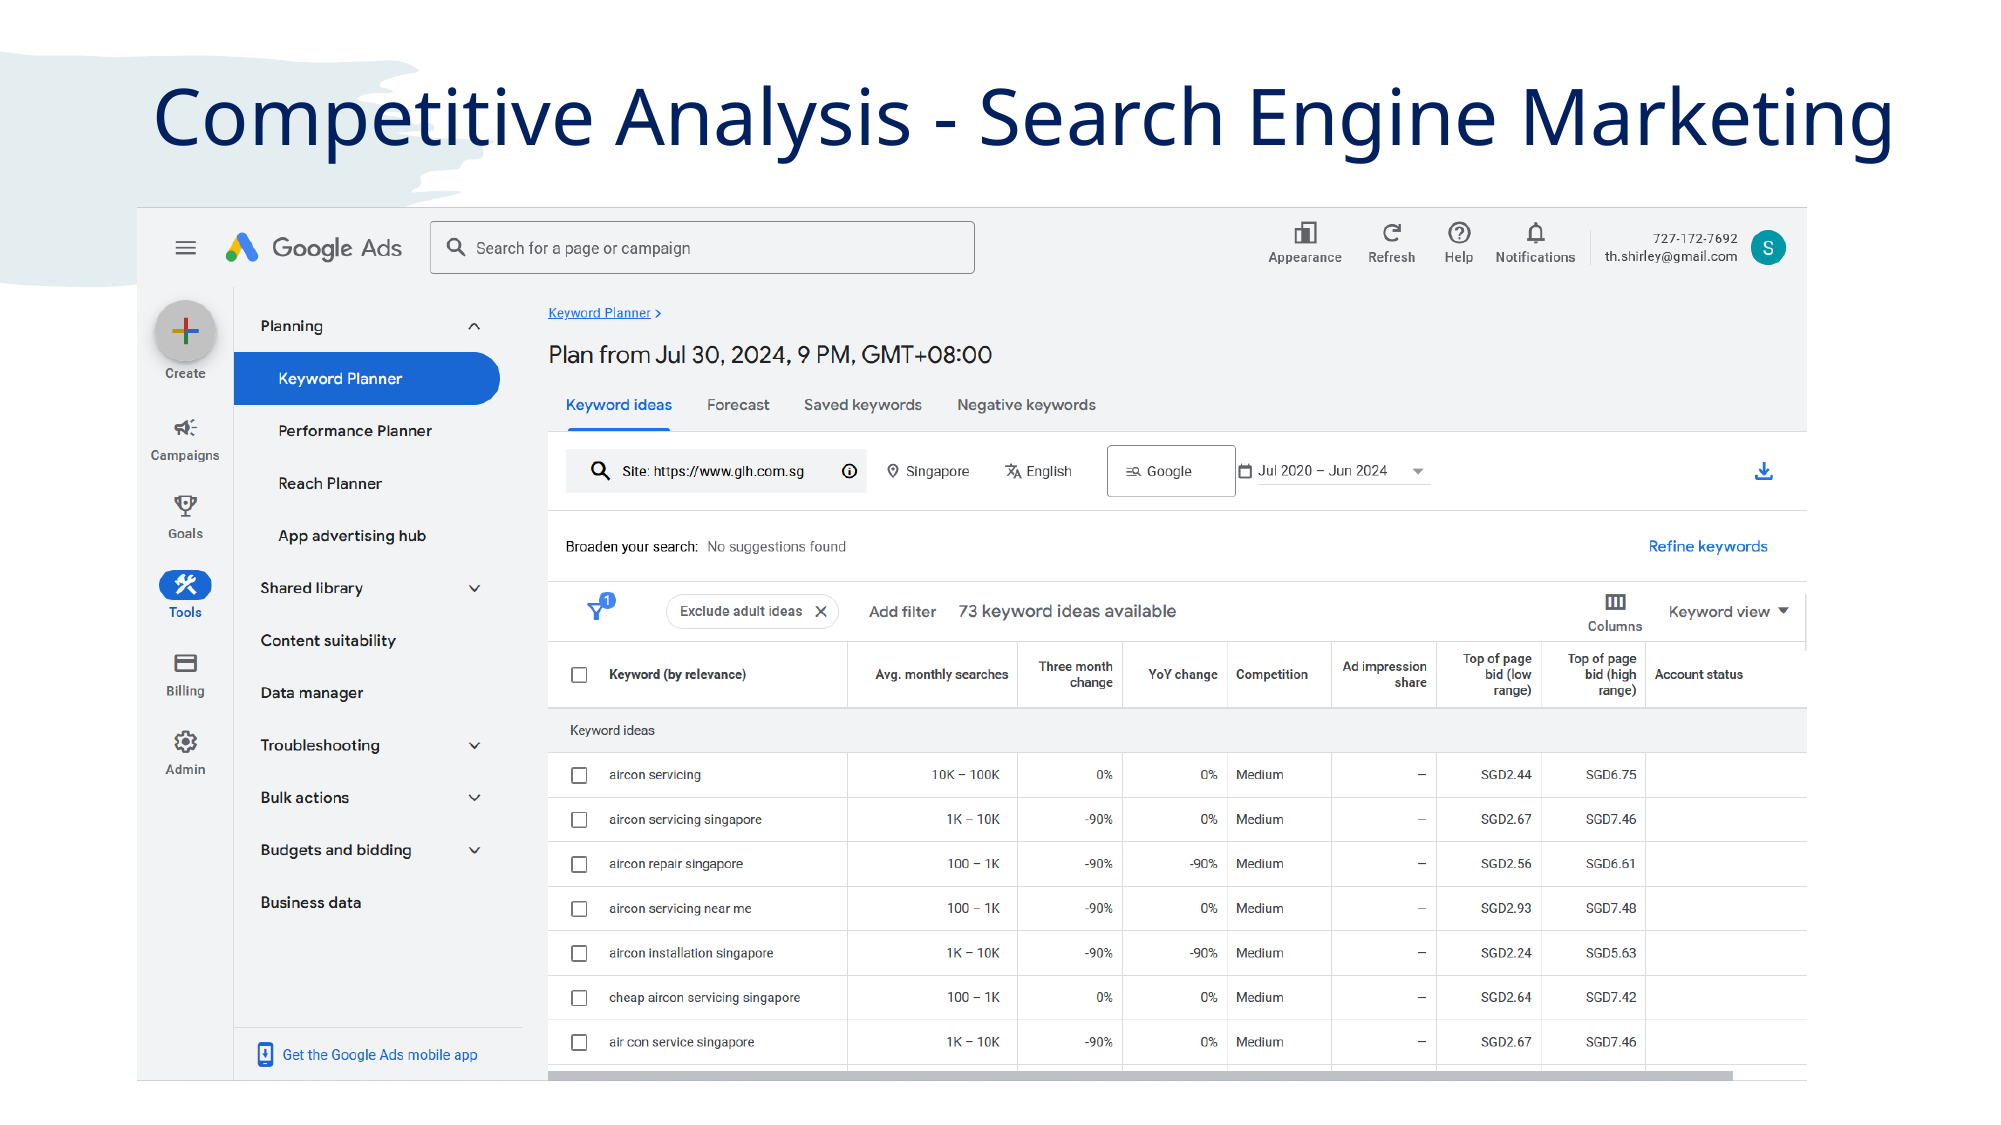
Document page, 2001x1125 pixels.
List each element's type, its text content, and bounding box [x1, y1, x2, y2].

picture [137, 207, 1807, 1081]
title Competitive Analysis - Search Engine Marketing [137, 59, 1941, 181]
